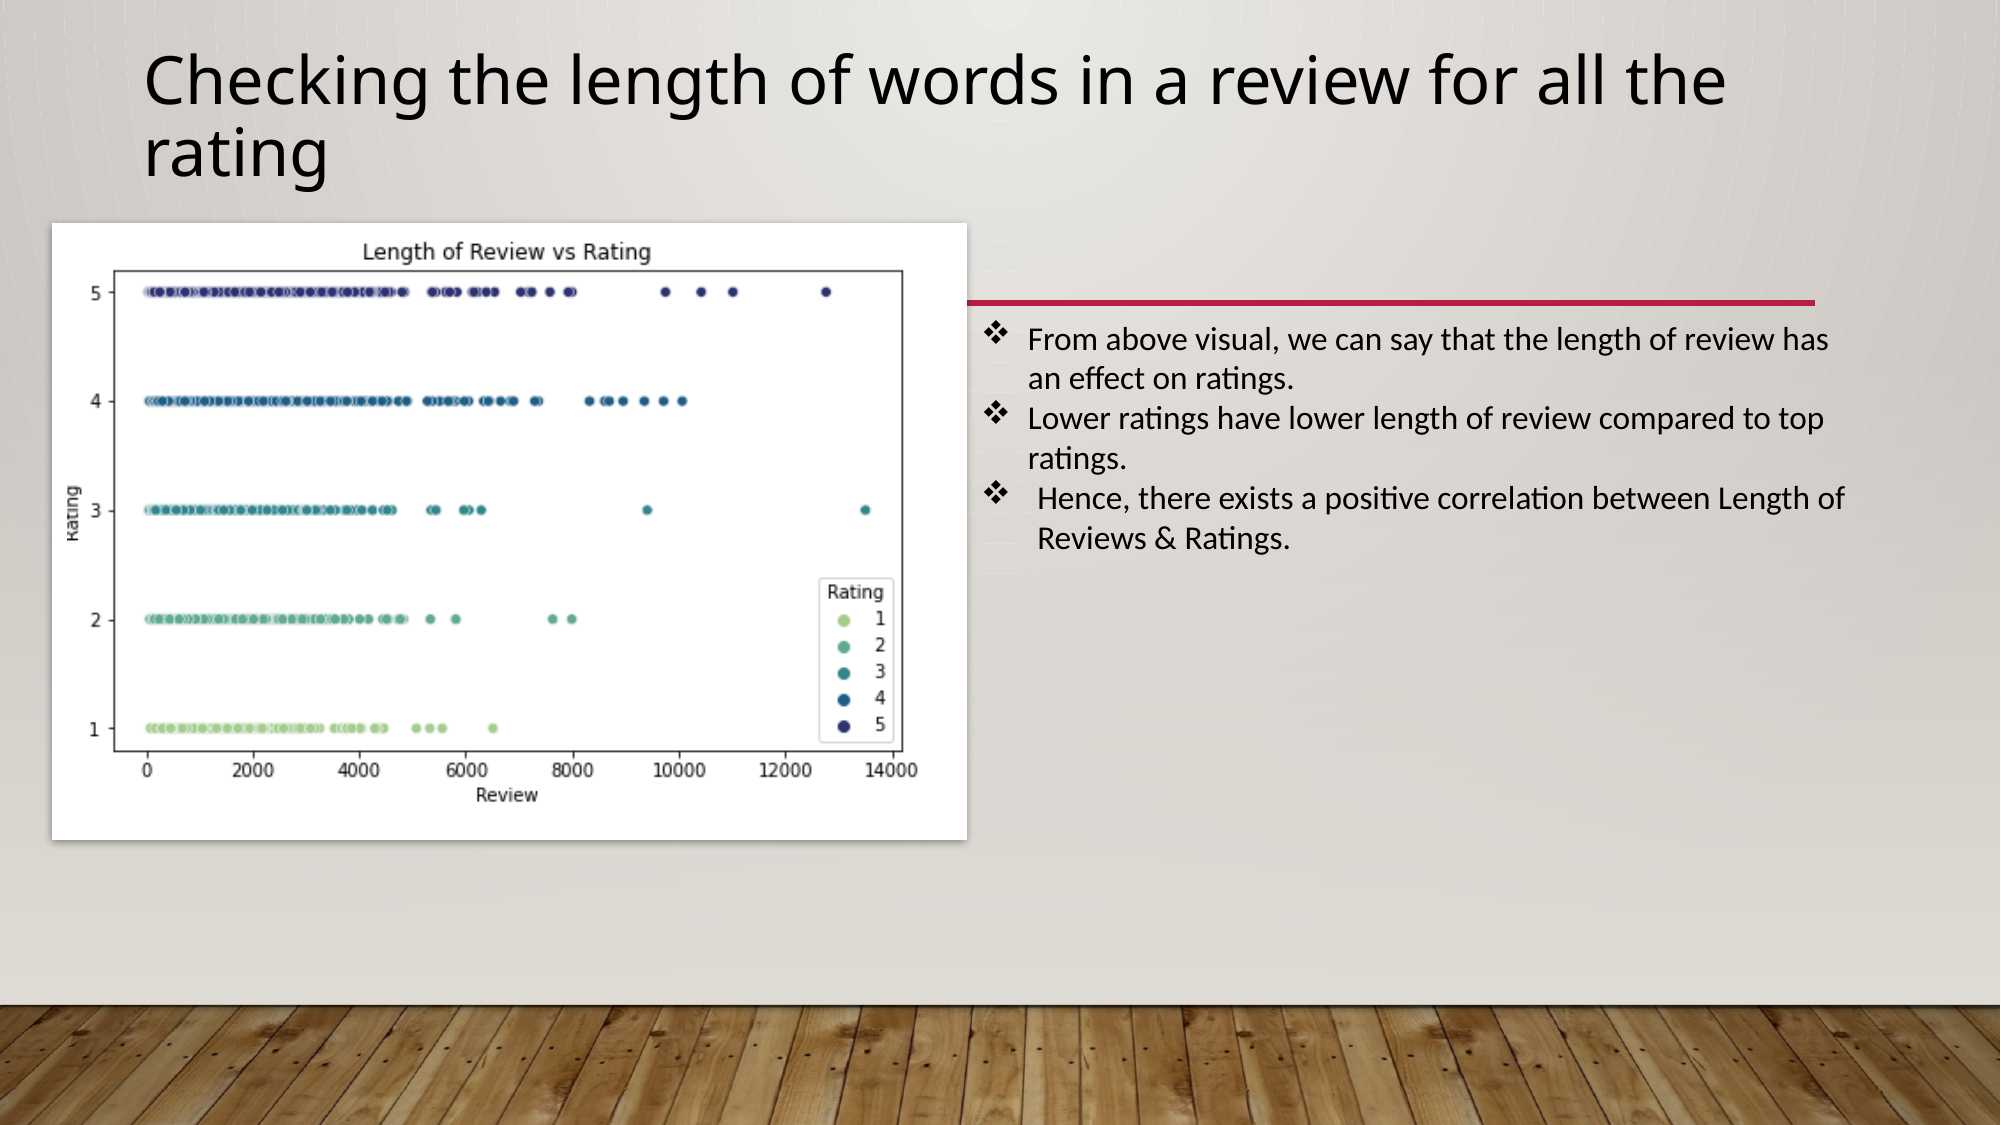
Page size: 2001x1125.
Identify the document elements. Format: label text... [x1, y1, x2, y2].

title Checking the length of words in a review for all the rating [128, 39, 1854, 257]
text_box From above visual, we can say that the length of review has an effect on ratings. Lower ratings have lower length of review compared to top ratings. Hence, there exists a positive correlation between Length of Reviews & Ratings. [966, 309, 1872, 564]
picture [66, 237, 953, 826]
picture [0, 1005, 2000, 1125]
